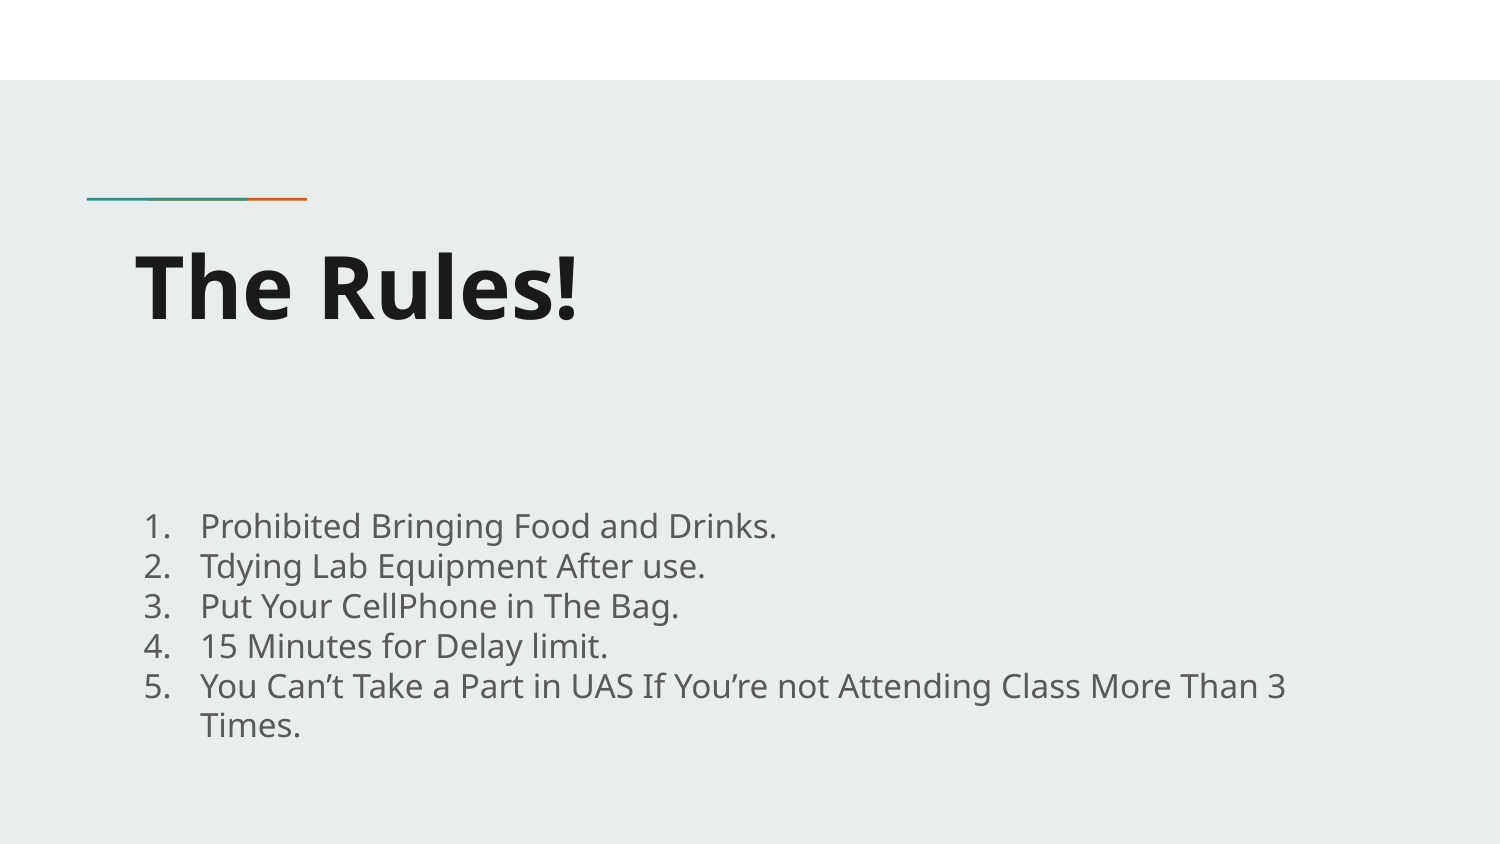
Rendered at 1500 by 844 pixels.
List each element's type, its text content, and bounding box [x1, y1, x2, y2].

subtitle Prohibited Bringing Food and Drinks. Tdying Lab Equipment After use. Put Your CellPhone in The Bag. 15 Minutes for Delay limit. You Can’t Take a Part in UAS If You’re not Attending Class More Than 3 Times. [128, 490, 1390, 579]
title The Rules! [119, 216, 1381, 490]
